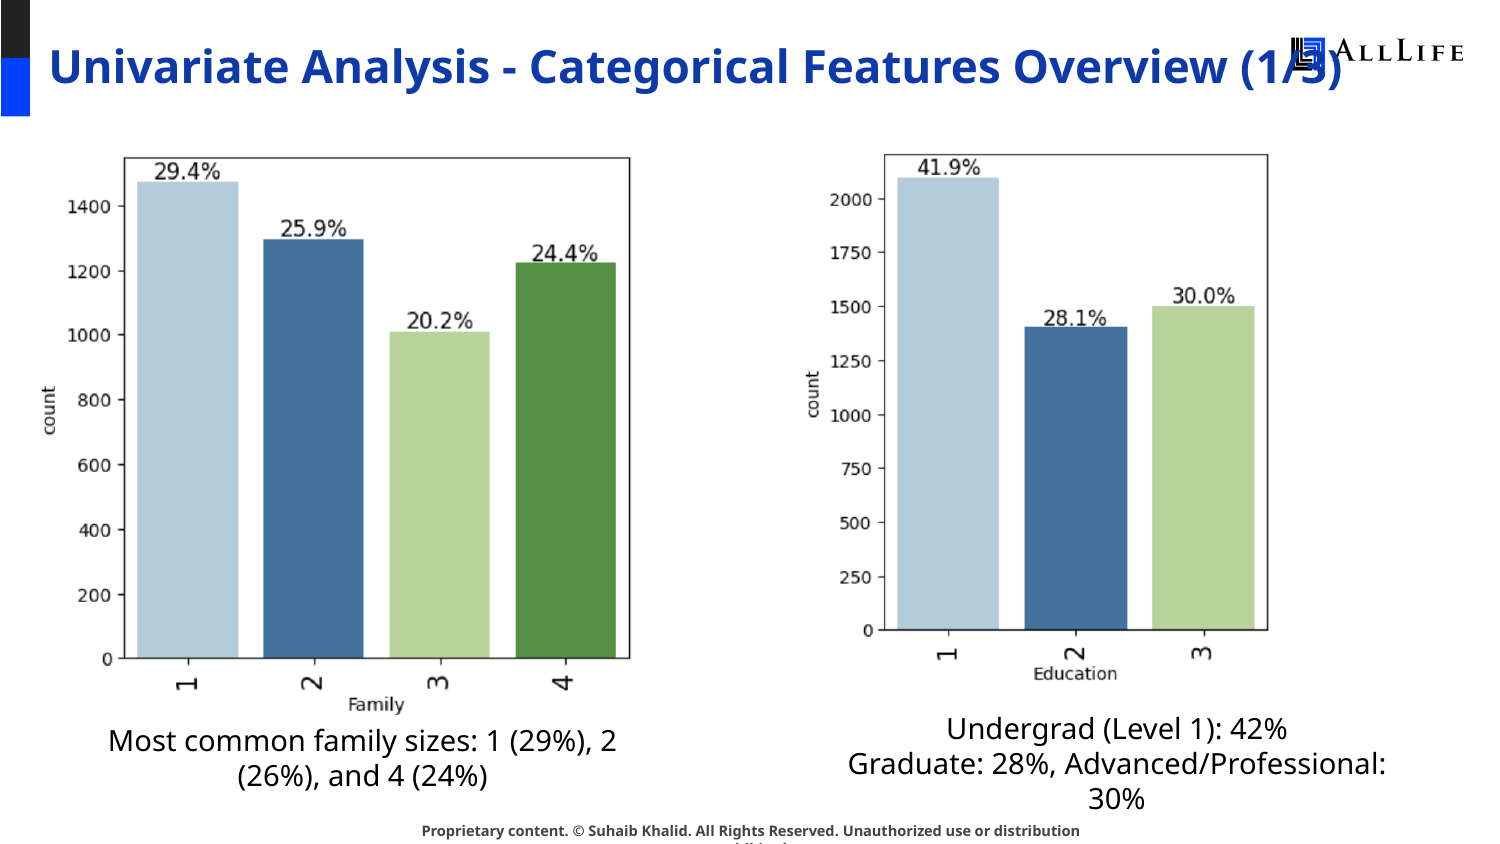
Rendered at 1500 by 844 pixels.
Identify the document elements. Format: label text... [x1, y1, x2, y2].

text_box Undergrad (Level 1): 42% Graduate: 28%, Advanced/Professional: 30% [803, 695, 1431, 830]
picture [789, 141, 1299, 692]
text_box Most common family sizes: 1 (29%), 2 (26%), and 4 (24%) [65, 743, 660, 808]
picture [1431, 36, 1465, 73]
title Univariate Analysis - Categorical Features Overview (1/3) [33, 22, 1431, 117]
picture [24, 141, 663, 736]
